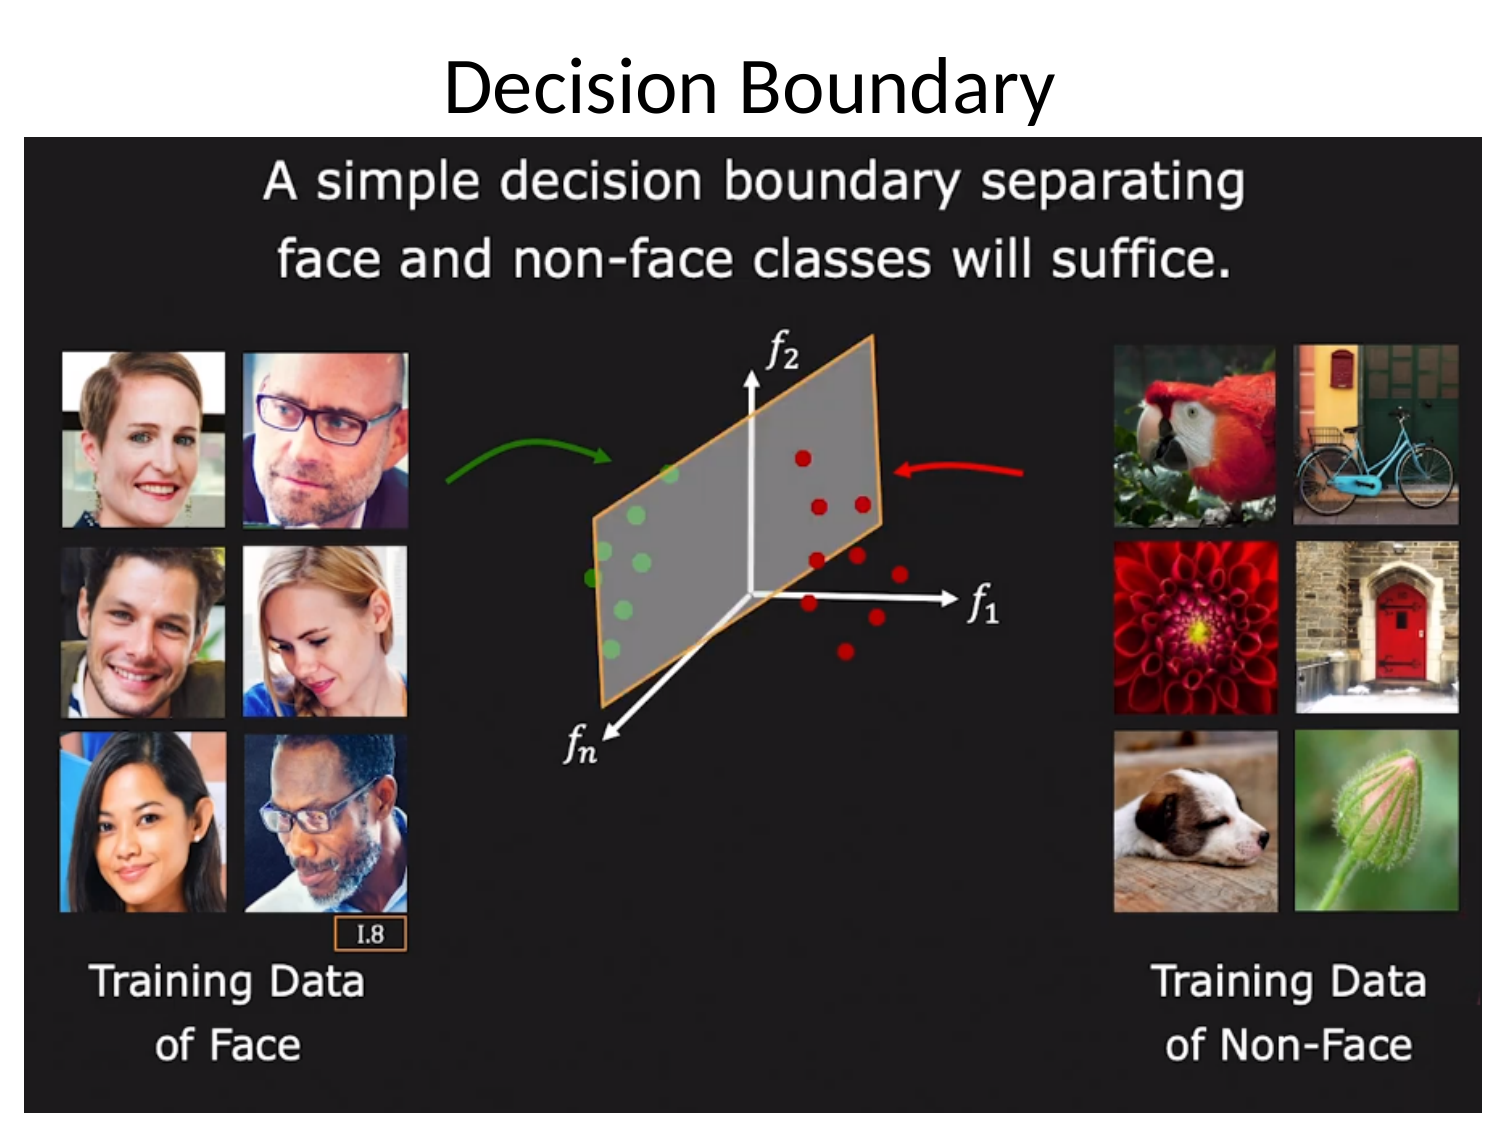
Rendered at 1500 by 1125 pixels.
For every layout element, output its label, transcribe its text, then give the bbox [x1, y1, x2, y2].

title Decision Boundary [75, 24, 1425, 135]
picture [24, 137, 1483, 1113]
